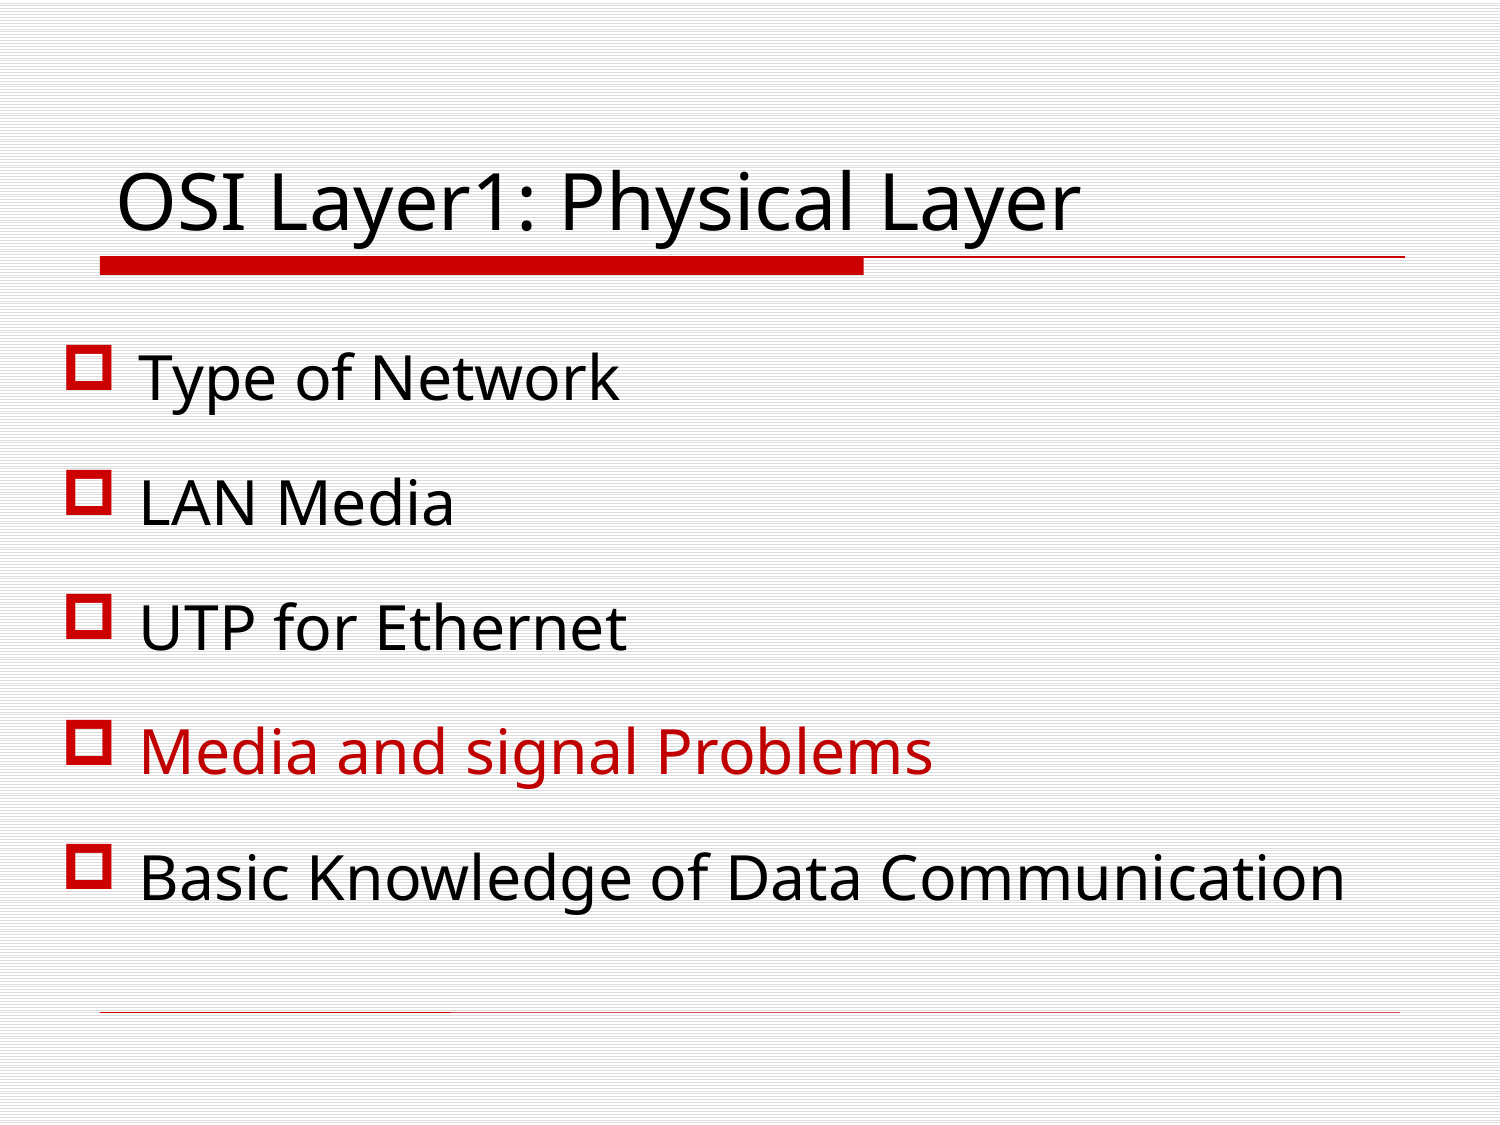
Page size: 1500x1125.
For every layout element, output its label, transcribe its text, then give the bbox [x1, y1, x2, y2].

list Type of Network LAN Media UTP for Ethernet Media and signal Problems Basic Knowledge of Data Communication [46, 292, 1500, 977]
title OSI Layer1: Physical Layer [100, 66, 1379, 254]
